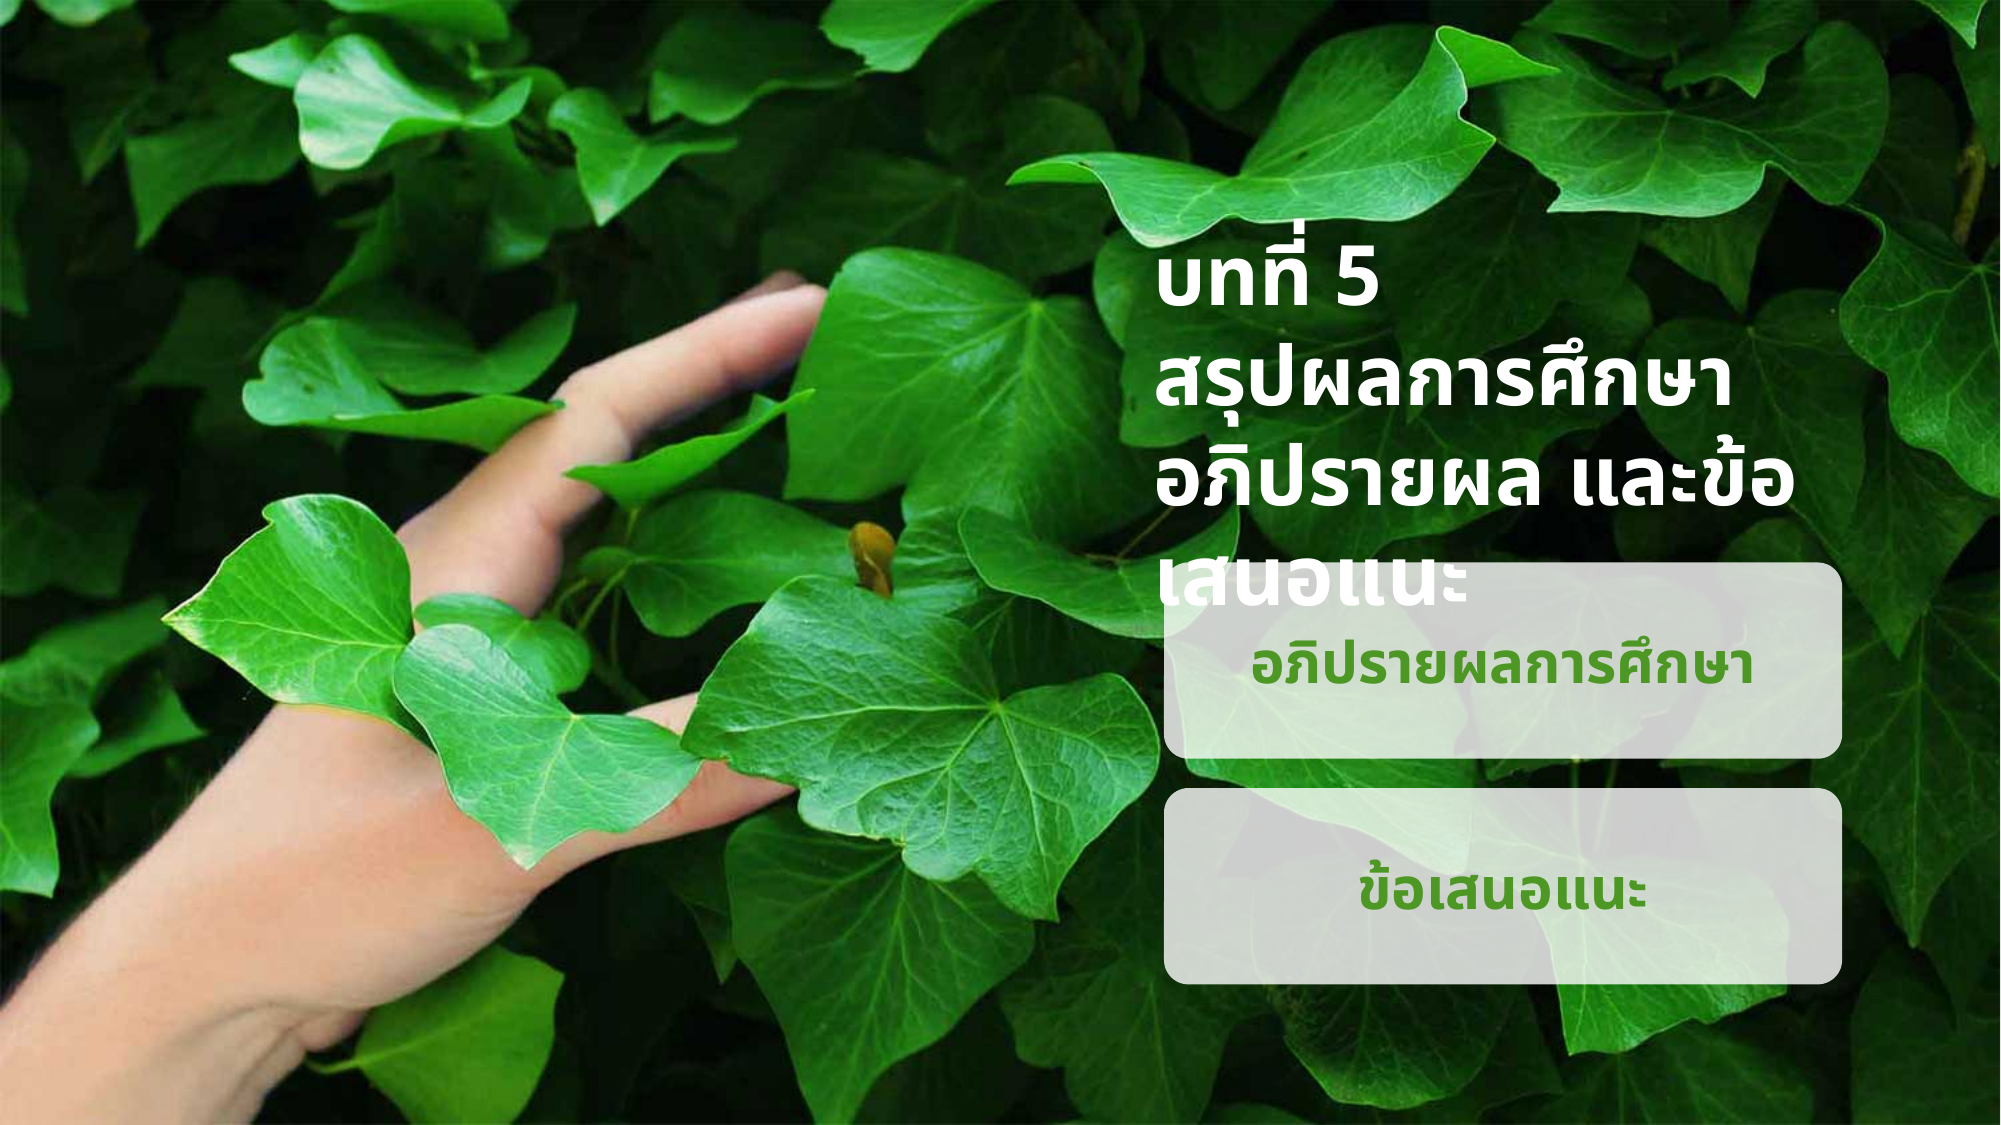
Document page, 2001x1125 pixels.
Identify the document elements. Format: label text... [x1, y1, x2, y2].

text_box บทที่ 5 สรุปผลการศึกษา อภิปรายผล และข้อเสนอแนะ [1138, 215, 1934, 630]
text_box อภิปรายผลการศึกษา [1162, 561, 1844, 760]
picture [0, 0, 2001, 1125]
text_box ข้อเสนอแนะ [1162, 786, 1844, 986]
